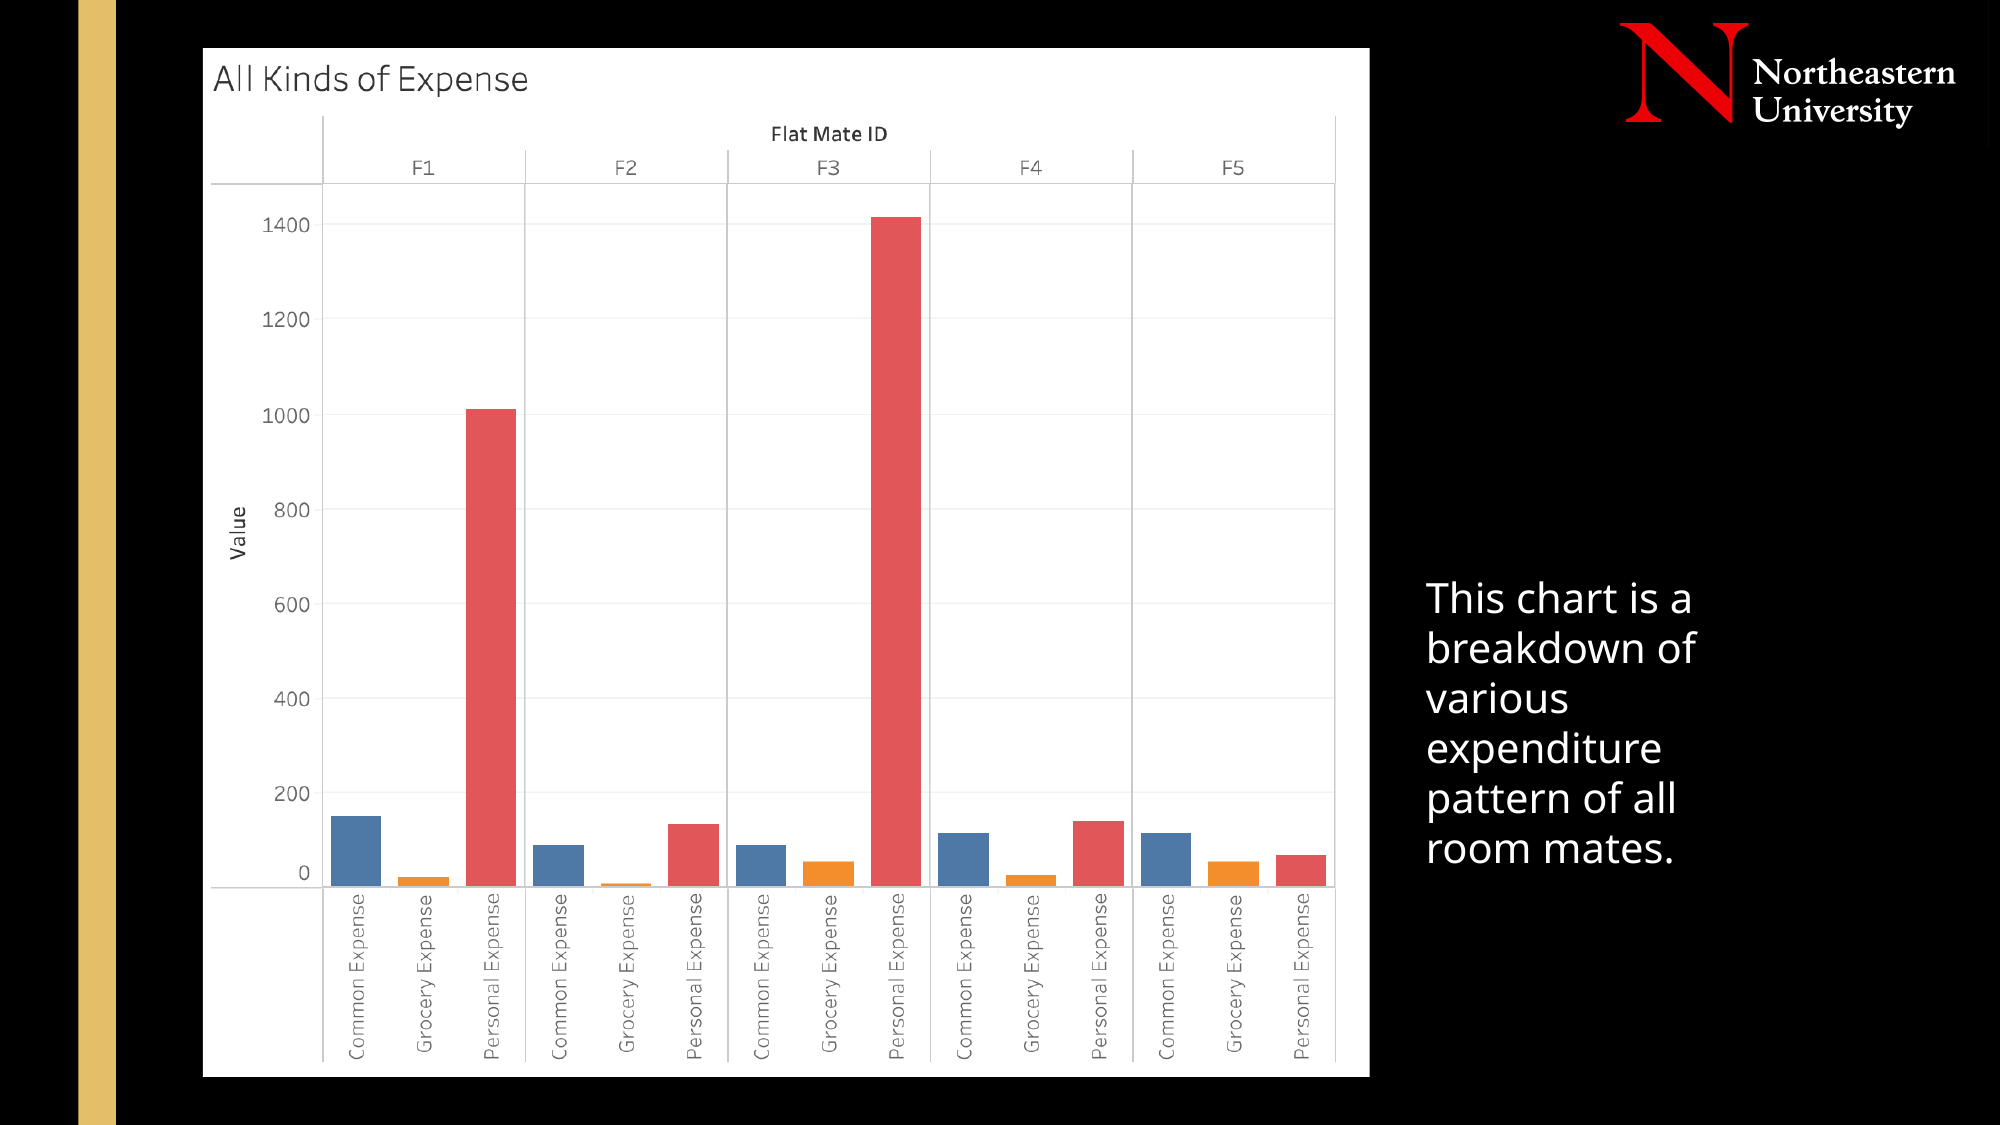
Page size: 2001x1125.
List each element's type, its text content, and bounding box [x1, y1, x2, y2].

picture [202, 48, 1370, 1077]
text_box This chart is a breakdown of various expenditure pattern of all room mates. [1411, 564, 1791, 880]
picture [1591, 0, 1989, 147]
